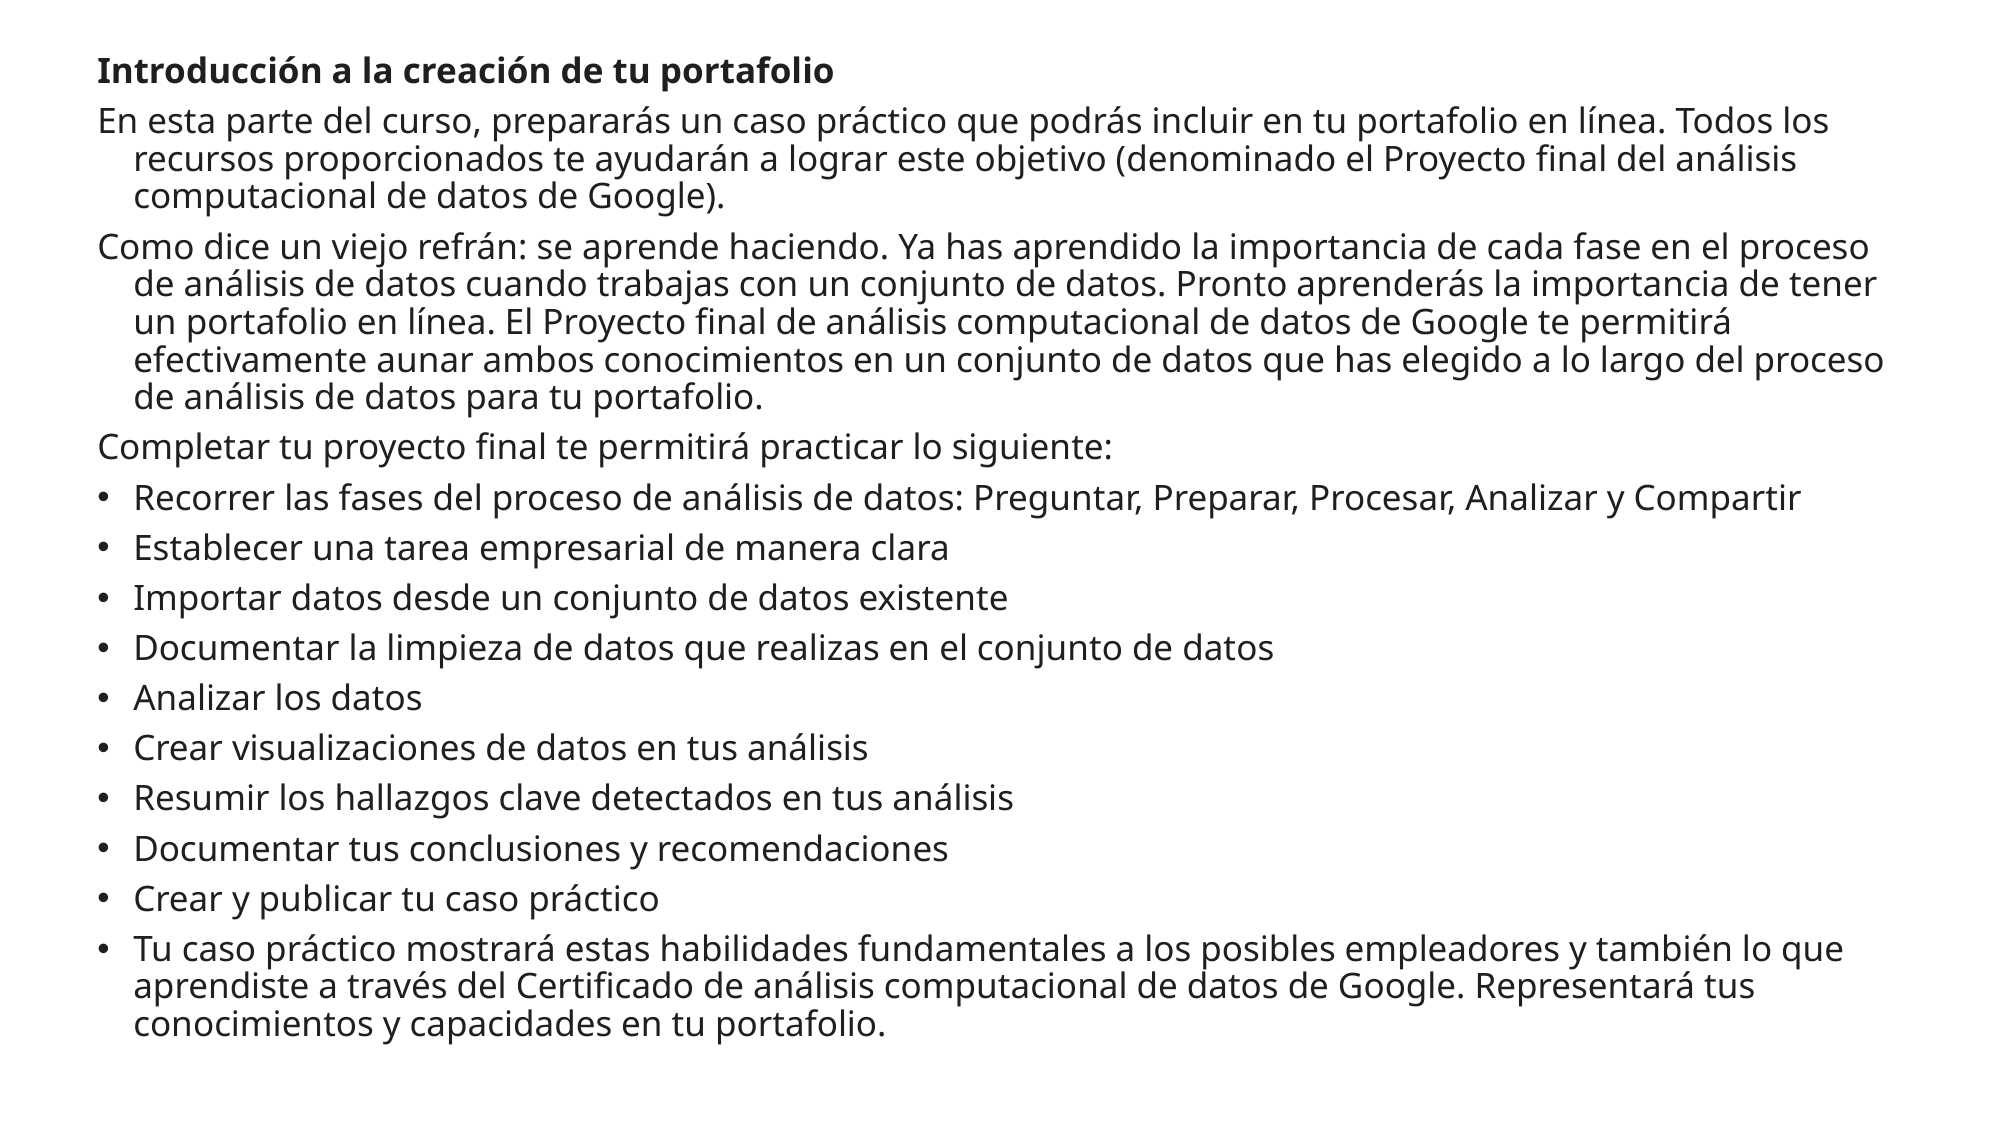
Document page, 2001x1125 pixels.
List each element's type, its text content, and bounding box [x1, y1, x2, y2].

list Introducción a la creación de tu portafolio En esta parte del curso, prepararás un caso práctico que podrás incluir en tu portafolio en línea. Todos los recursos proporcionados te ayudarán a lograr este objetivo (denominado el Proyecto final del análisis computacional de datos de Google). Como dice un viejo refrán: se aprende haciendo. Ya has aprendido la importancia de cada fase en el proceso de análisis de datos cuando trabajas con un conjunto de datos. Pronto aprenderás la importancia de tener un portafolio en línea. El Proyecto final de análisis computacional de datos de Google te permitirá efectivamente aunar ambos conocimientos en un conjunto de datos que has elegido a lo largo del proceso de análisis de datos para tu portafolio. Completar tu proyecto final te permitirá practicar lo siguiente: Recorrer las fases del proceso de análisis de datos: Preguntar, Preparar, Procesar, Analizar y Compartir Establecer una tarea empresarial de manera clara Importar datos desde un conjunto de datos existente Documentar la limpieza de datos que realizas en el conjunto de datos Analizar los datos Crear visualizaciones de datos en tus análisis Resumir los hallazgos clave detectados en tus análisis Documentar tus conclusiones y recomendaciones Crear y publicar tu caso práctico Tu caso práctico mostrará estas habilidades fundamentales a los posibles empleadores y también lo que aprendiste a través del Certificado de análisis computacional de datos de Google. Representará tus conocimientos y capacidades en tu portafolio. [82, 45, 1906, 1059]
